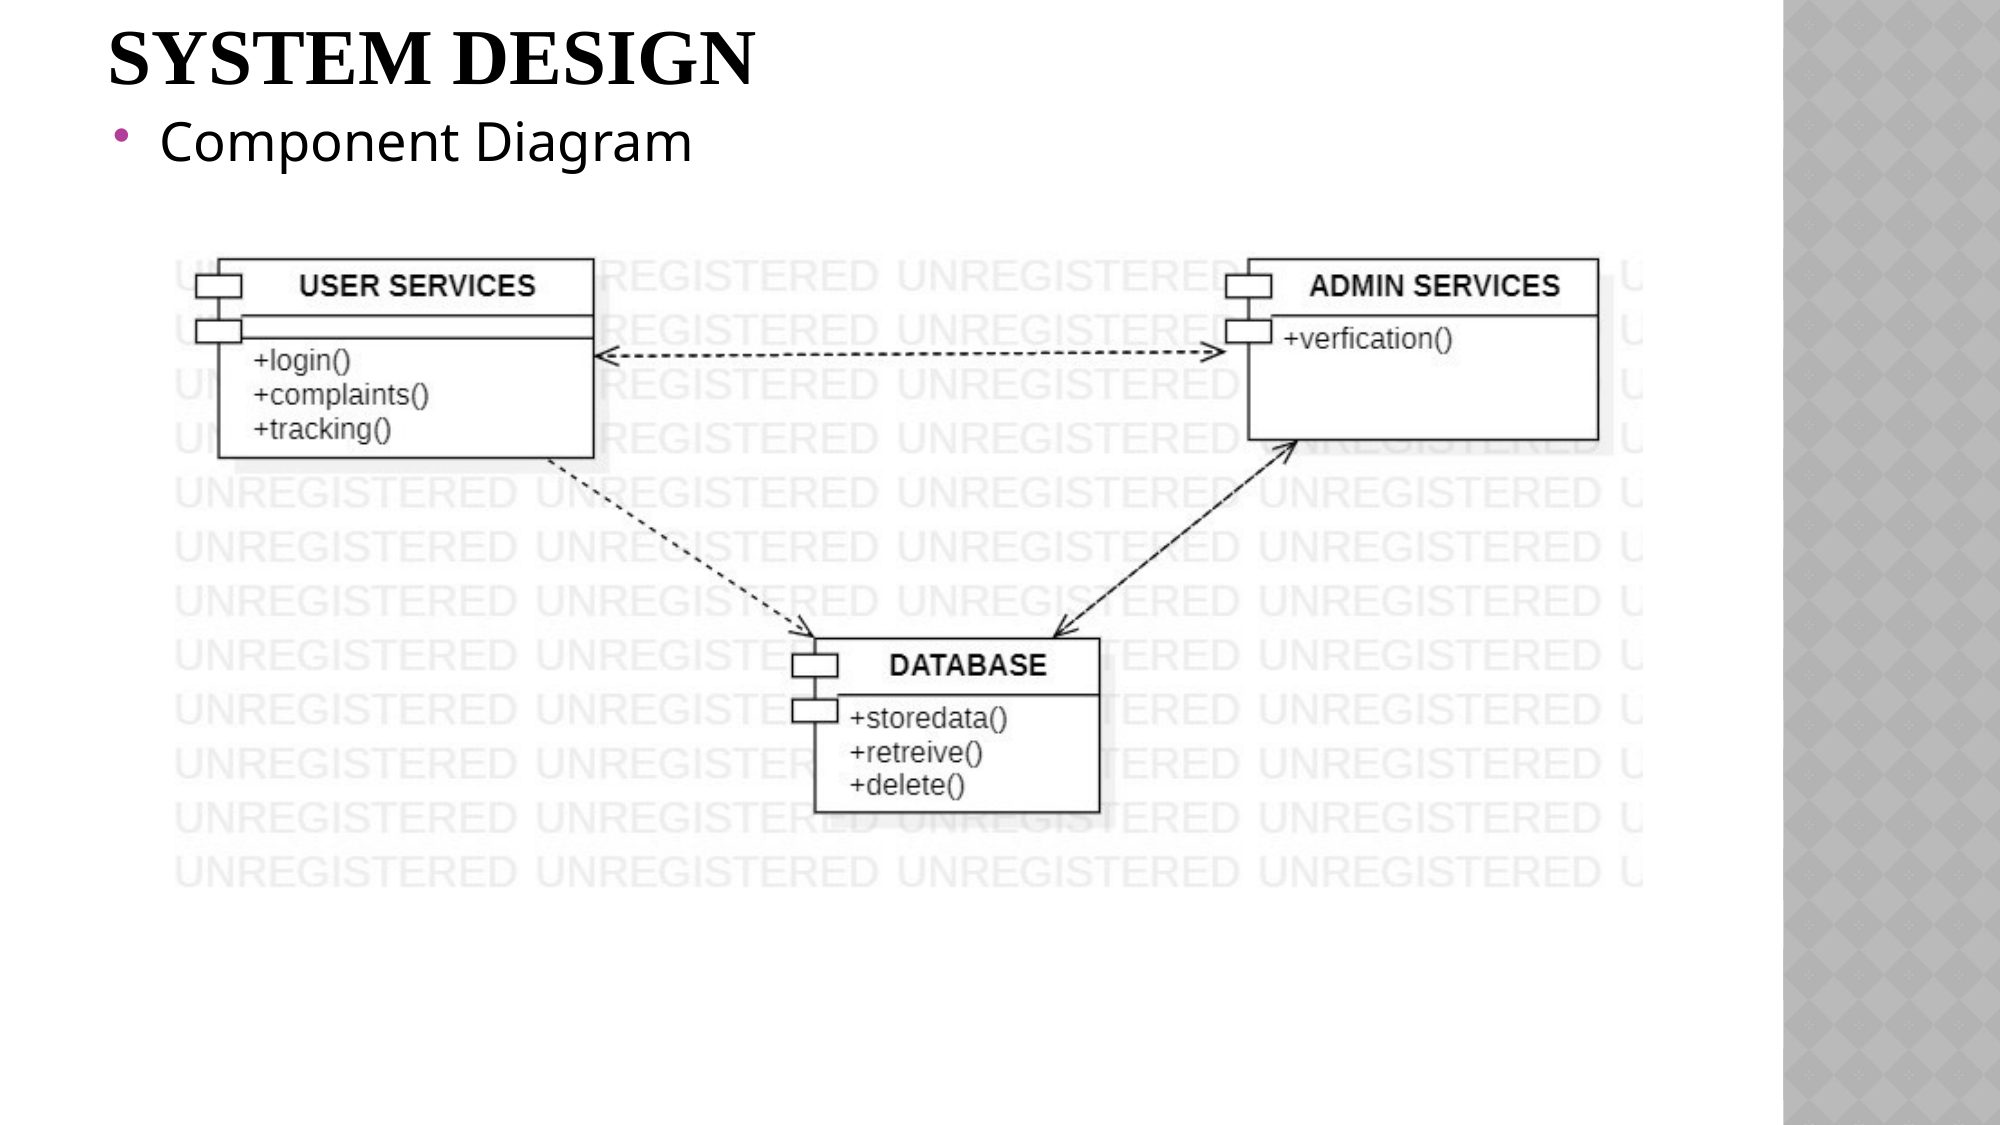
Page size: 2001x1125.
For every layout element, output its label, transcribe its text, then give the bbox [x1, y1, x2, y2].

list Component Diagram [99, 99, 1684, 213]
picture [174, 237, 1643, 901]
title System Design [99, 0, 1684, 99]
